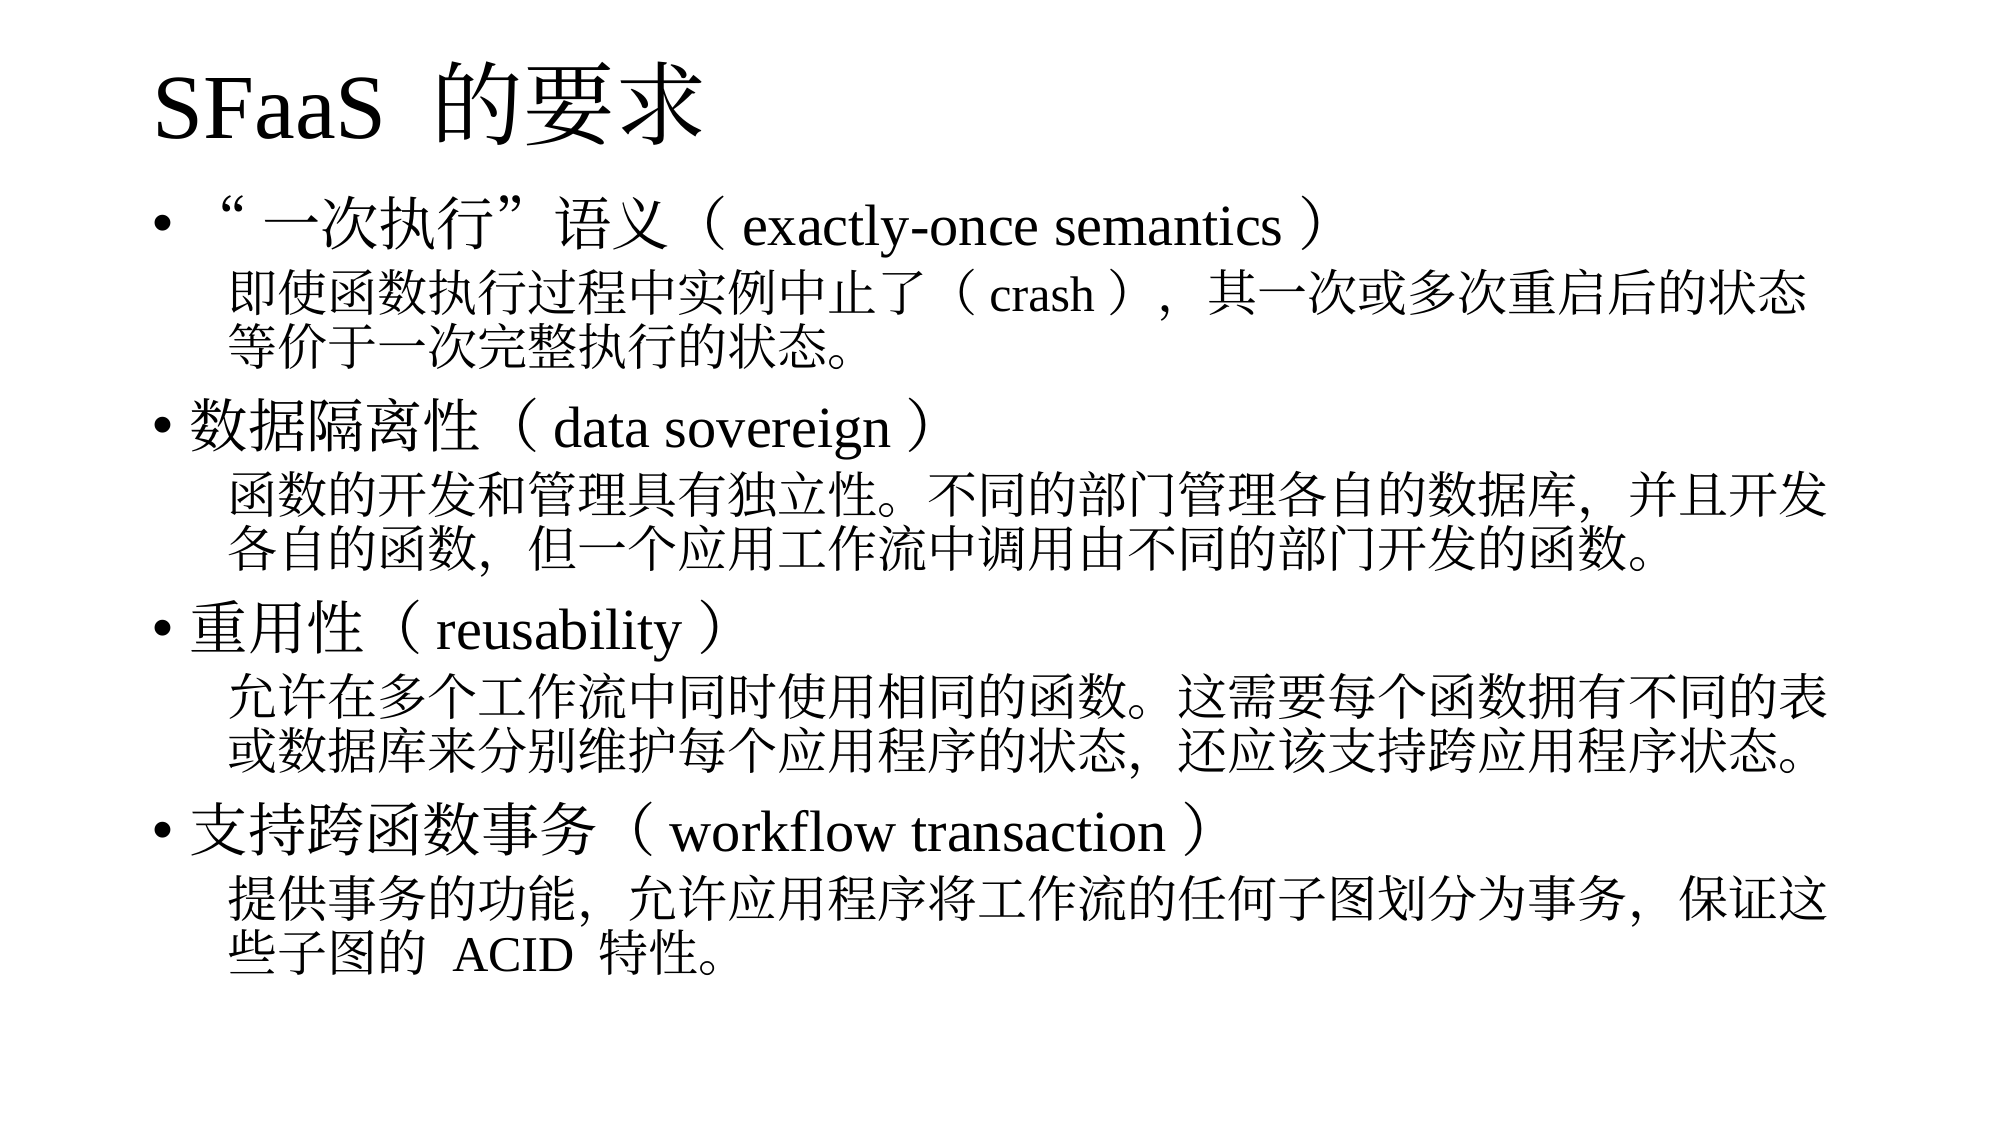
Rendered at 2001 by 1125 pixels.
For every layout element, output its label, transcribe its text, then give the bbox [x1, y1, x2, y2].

title SFaaS 的要求 [137, 0, 1863, 187]
list “一次执行”语义（exactly-once semantics） 即使函数执行过程中实例中止了（crash），其一次或多次重启后的状态等价于一次完整执行的状态。 数据隔离性（data sovereign） 函数的开发和管理具有独立性。不同的部门管理各自的数据库，并且开发各自的函数，但一个应用工作流中调用由不同的部门开发的函数。 重用性（reusability） 允许在多个工作流中同时使用相同的函数。这需要每个函数拥有不同的表或数据库来分别维护每个应用程序的状态，还应该支持跨应用程序状态。 支持跨函数事务（workflow transaction） 提供事务的功能，允许应用程序将工作流的任何子图划分为事务，保证这些子图的 ACID 特性。 [137, 187, 1863, 1086]
